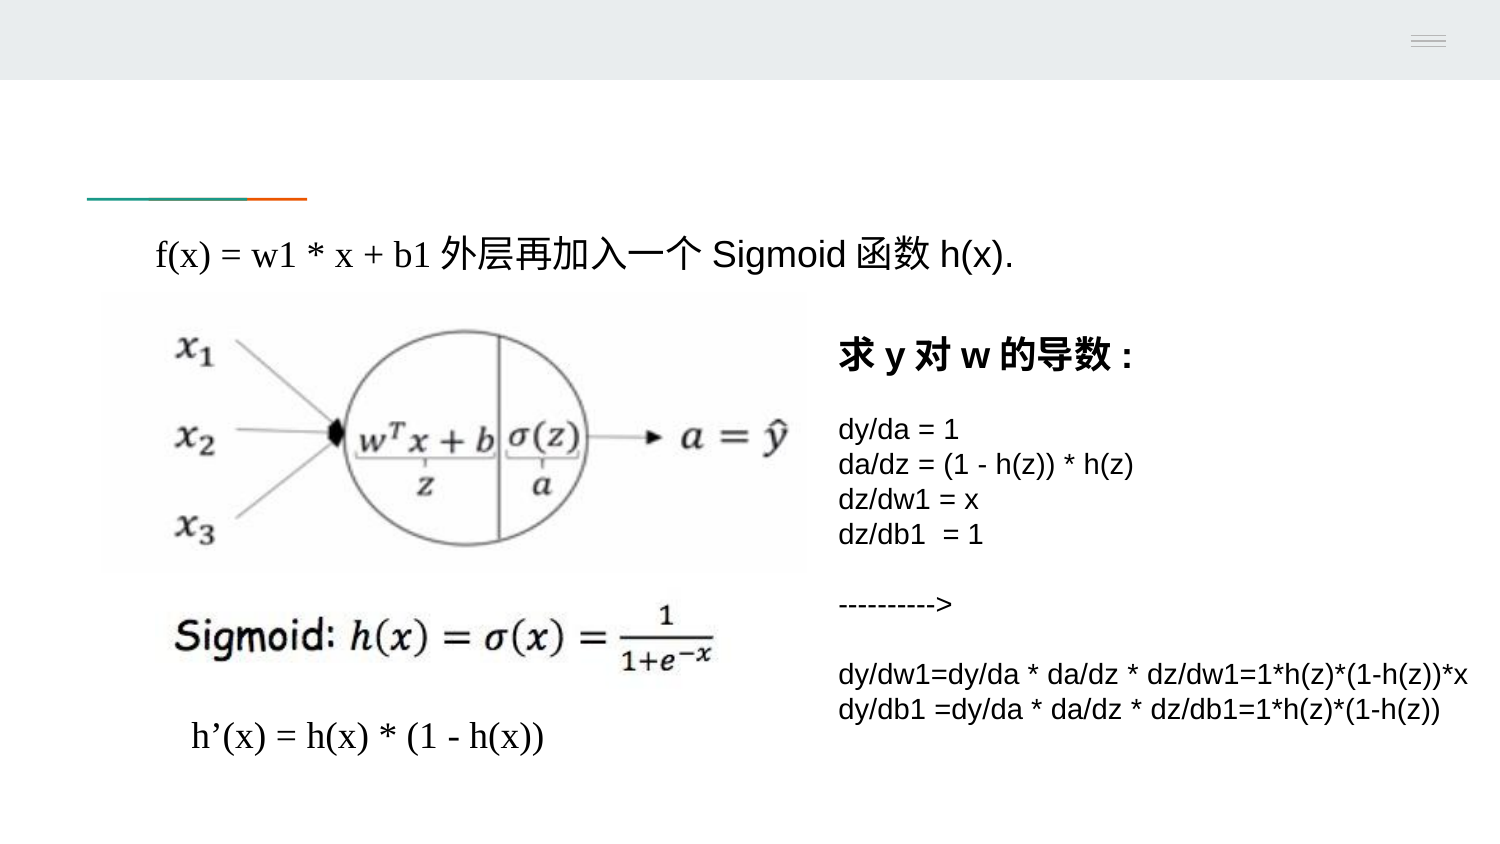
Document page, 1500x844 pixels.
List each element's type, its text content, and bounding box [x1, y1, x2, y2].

picture [101, 291, 807, 573]
text_box h’(x) = h(x) * (1 - h(x)) [176, 701, 753, 801]
text_box f(x) = w1 * x + b1外层再加入一个Sigmoid函数h(x). [139, 215, 1284, 293]
picture [155, 587, 753, 693]
text_box 求y对w的导数: dy/da = 1 da/dz = (1 - h(z)) * h(z) dz/dw1 = x dz/db1 = 1 ----------> dy/dw1=dy/da * da/dz * dz/dw1=1*h(z)*(1-h(z))*x dy/db1 =dy/da * da/dz * dz/db1=1*h(z)*(1-h(z)) [823, 315, 1487, 801]
